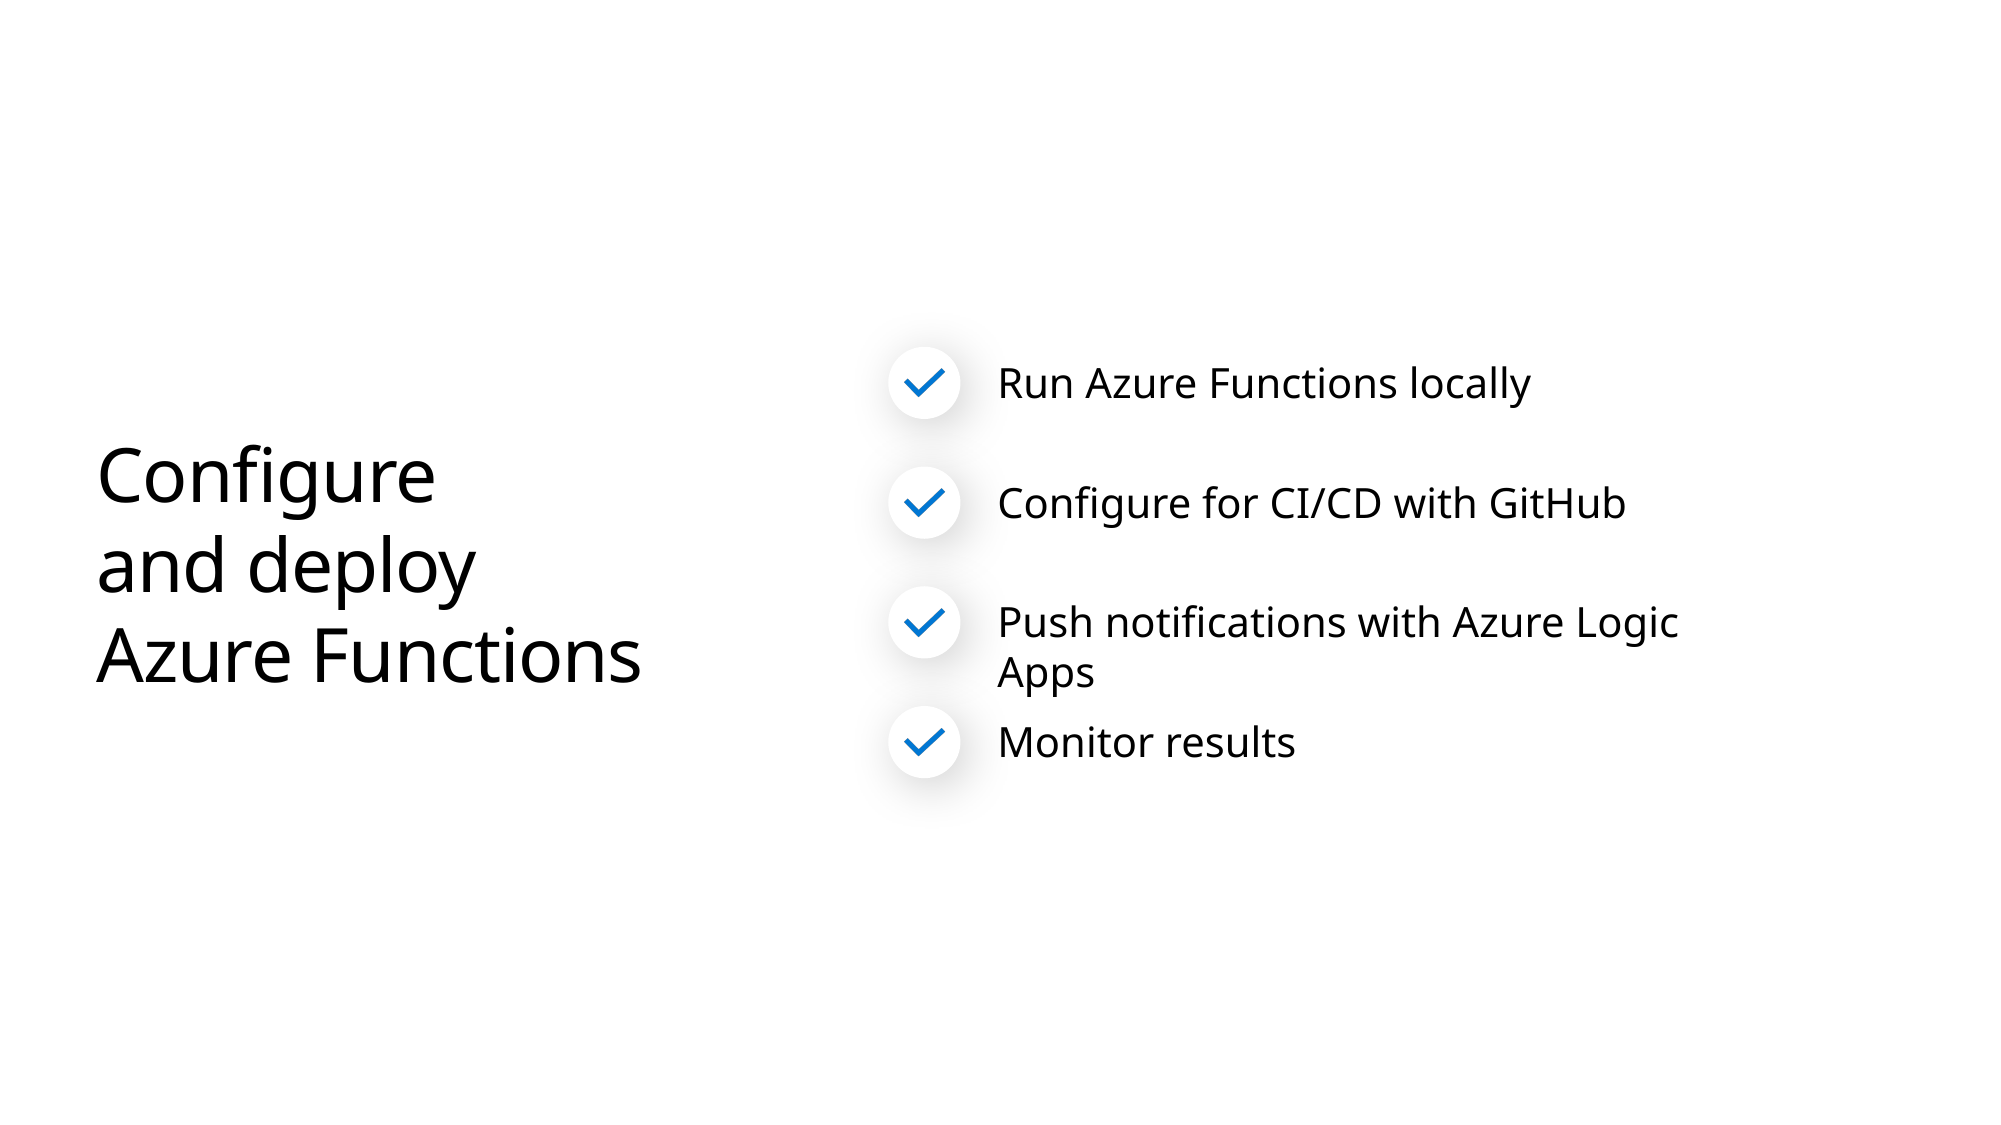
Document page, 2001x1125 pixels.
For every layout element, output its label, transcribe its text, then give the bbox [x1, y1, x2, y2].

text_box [887, 705, 1773, 779]
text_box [887, 466, 1773, 539]
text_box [887, 346, 1773, 420]
title Configure and deploy Azure Functions [96, 426, 774, 699]
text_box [887, 585, 1773, 659]
